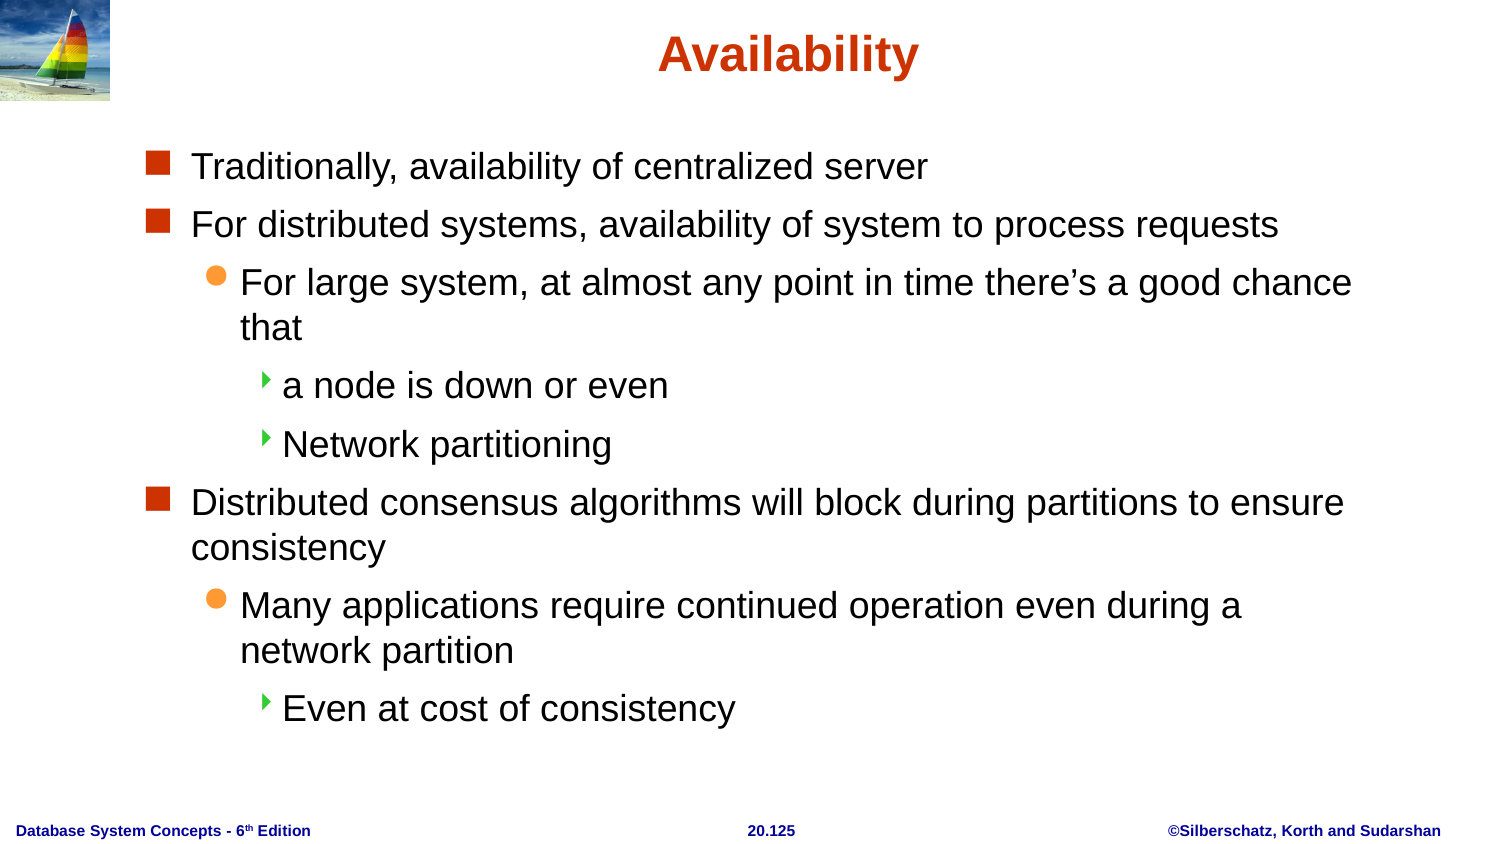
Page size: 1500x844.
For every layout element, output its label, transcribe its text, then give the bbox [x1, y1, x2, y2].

picture [0, 0, 110, 101]
list Traditionally, availability of centralized server For distributed systems, availability of system to process requests For large system, at almost any point in time there’s a good chance that a node is down or even Network partitioning Distributed consensus algorithms will block during partitions to ensure consistency Many applications require continued operation even during a network partition Even at cost of consistency [133, 134, 1391, 738]
title Availability [125, 14, 1452, 90]
